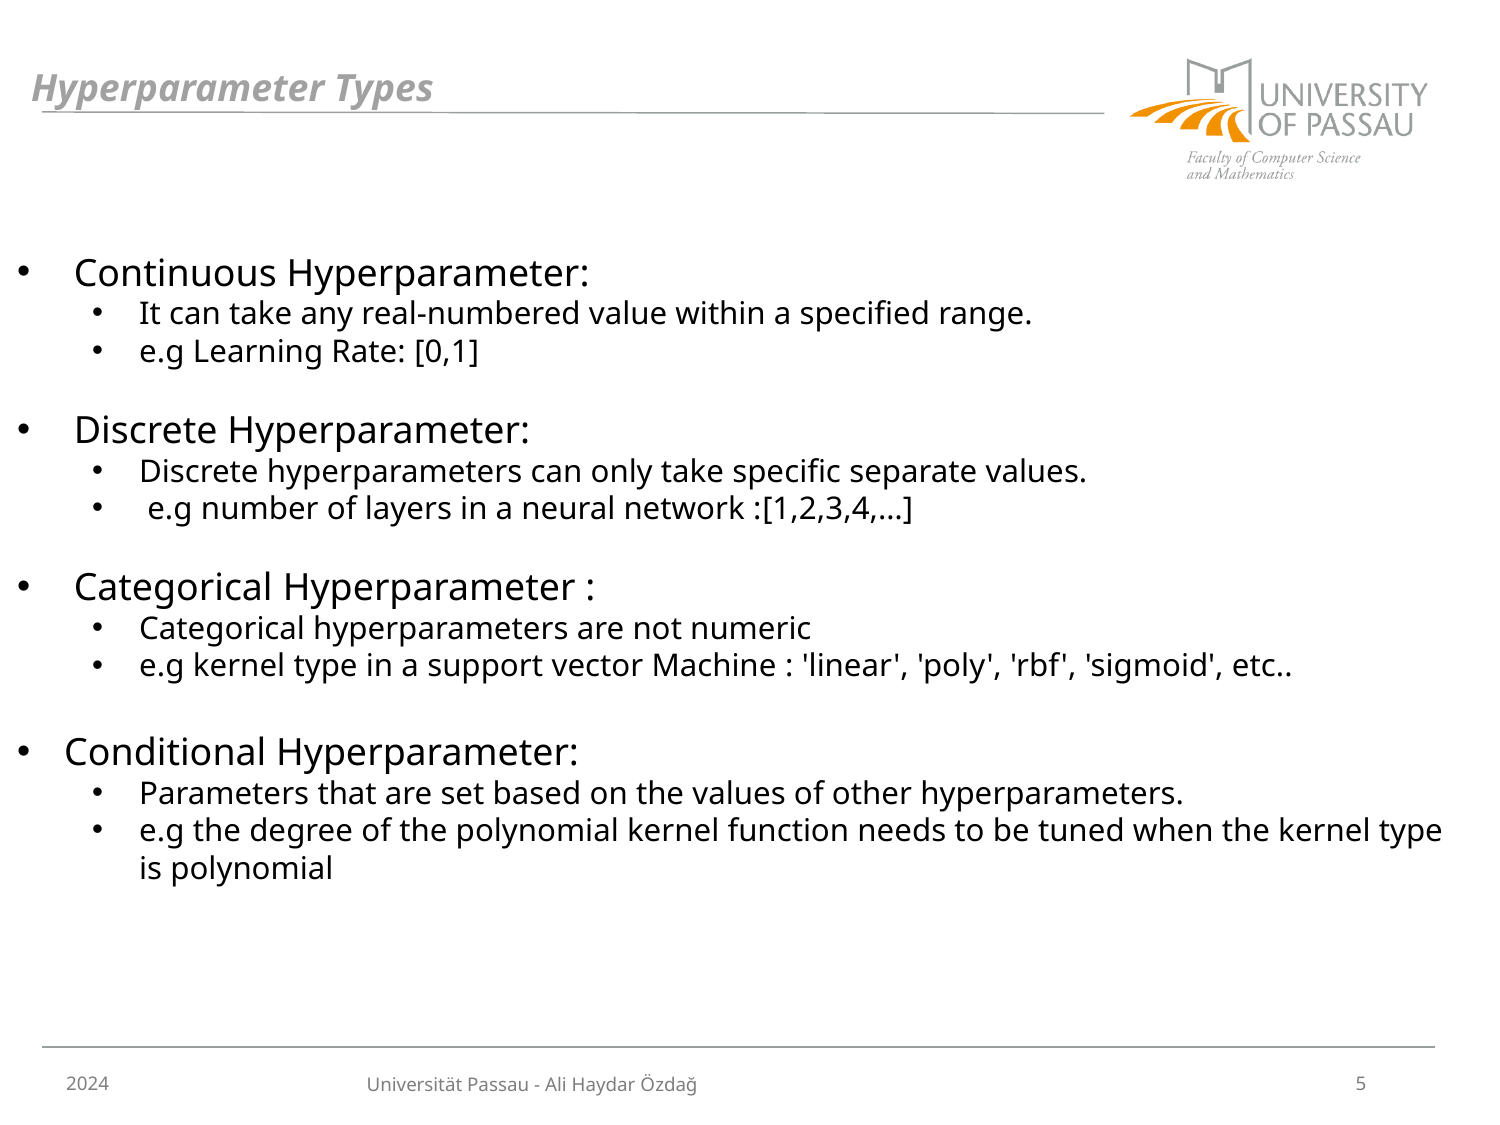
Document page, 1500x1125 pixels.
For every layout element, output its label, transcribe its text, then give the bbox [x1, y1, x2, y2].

footer Universität Passau - Ali Haydar Özdağ [366, 1073, 1111, 1096]
picture [1129, 58, 1428, 179]
subtitle Continuous Hyperparameter: It can take any real-numbered value within a specified range. e.g Learning Rate: [0,1] Discrete Hyperparameter: Discrete hyperparameters can only take specific separate values. e.g number of layers in a neural network :[1,2,3,4,…] Categorical Hyperparameter : Categorical hyperparameters are not numeric e.g kernel type in a support vector Machine : 'linear', 'poly', 'rbf', 'sigmoid', etc.. Conditional Hyperparameter: Parameters that are set based on the values of other hyperparameters. e.g the degree of the polynomial kernel function needs to be tuned when the kernel type is polynomial [17, 248, 1454, 931]
title Hyperparameter Types [31, 63, 1111, 109]
slide_number 5 [1355, 1071, 1399, 1095]
slide_number 2024 [66, 1071, 167, 1095]
